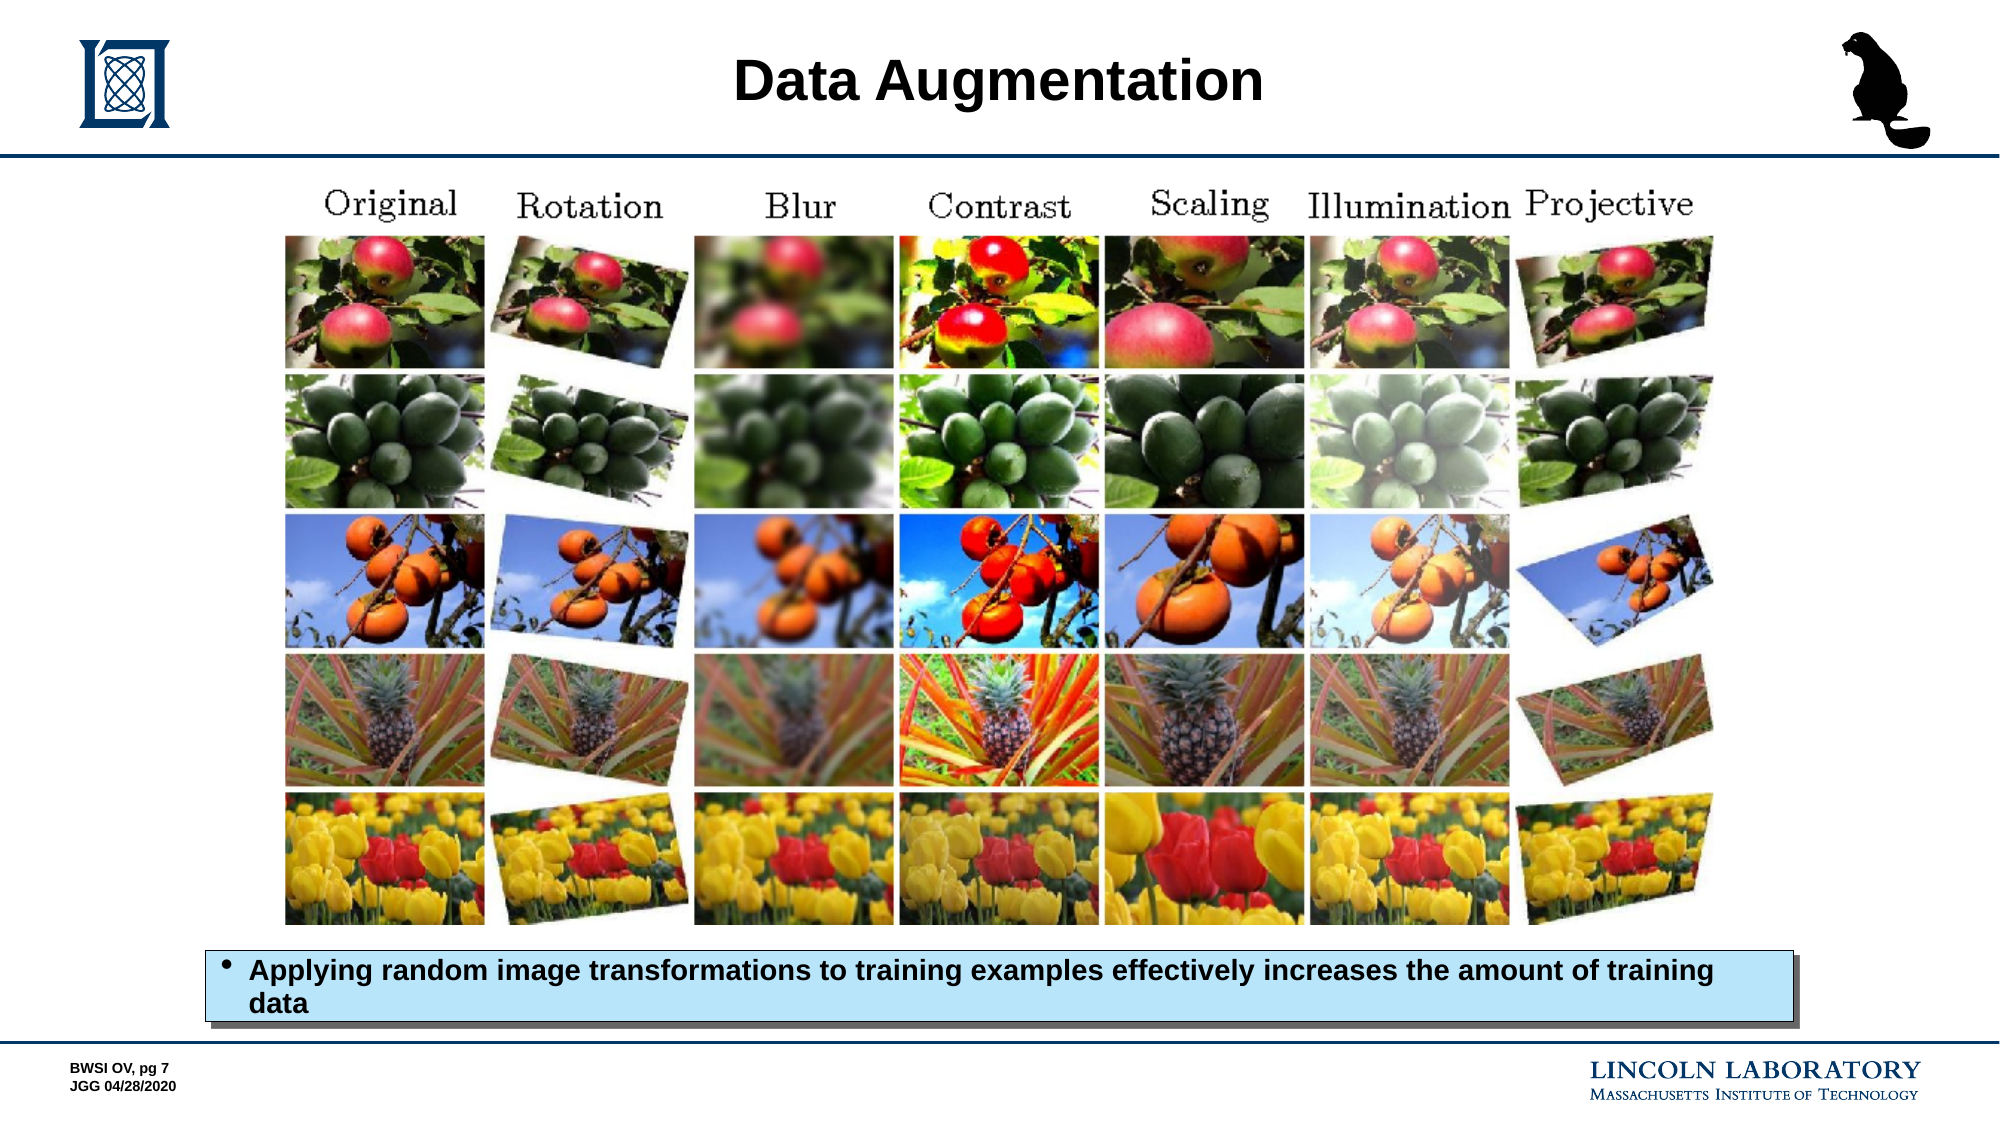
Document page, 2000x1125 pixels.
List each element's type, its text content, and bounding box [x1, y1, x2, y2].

text_box Applying random image transformations to training examples effectively increases the amount of training data [205, 950, 1794, 1022]
picture [284, 187, 1716, 926]
picture [1830, 20, 1942, 156]
title Data Augmentation [205, 16, 1794, 151]
picture [79, 40, 170, 128]
picture [1588, 1061, 1921, 1100]
